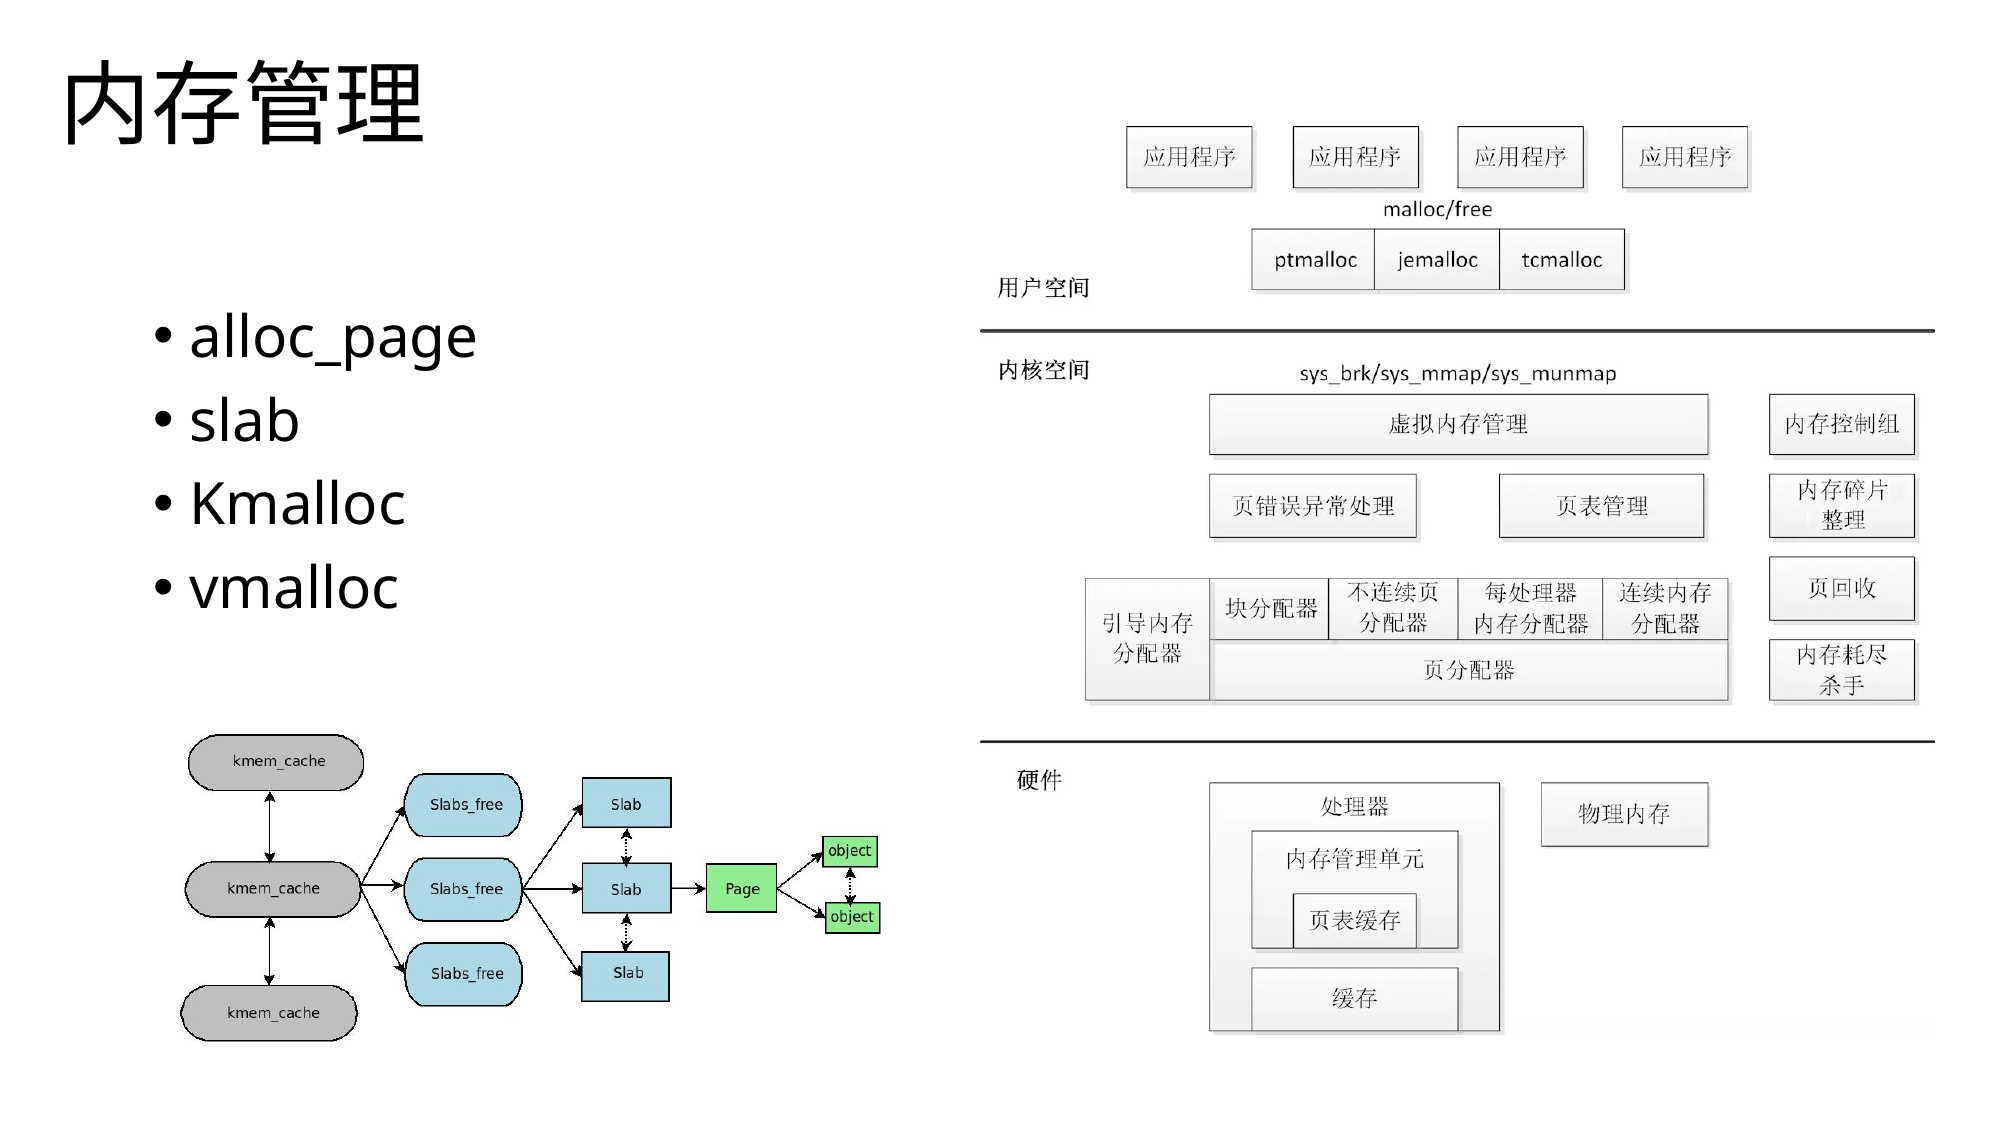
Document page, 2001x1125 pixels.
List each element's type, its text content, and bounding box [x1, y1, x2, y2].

text_box 内存管理 [45, 0, 1769, 216]
picture [980, 126, 1936, 1036]
text_box alloc_page slab Kmalloc vmalloc [137, 299, 975, 1012]
picture [179, 734, 881, 1042]
